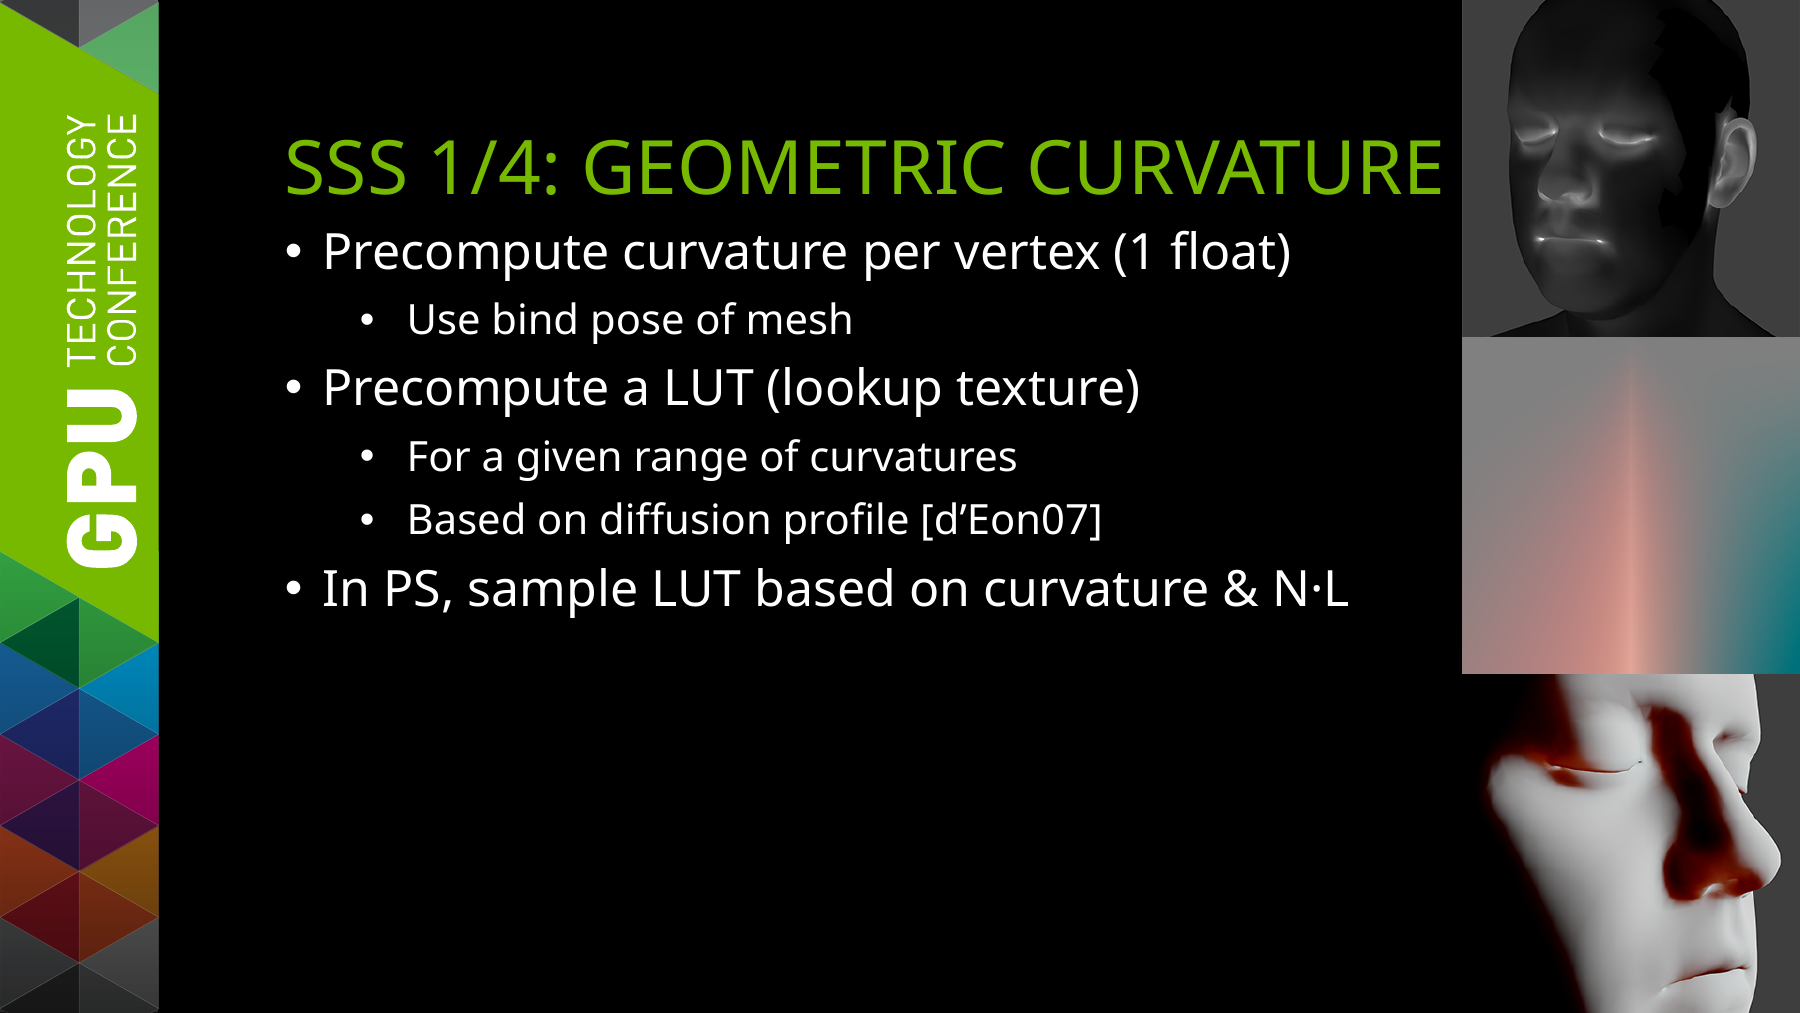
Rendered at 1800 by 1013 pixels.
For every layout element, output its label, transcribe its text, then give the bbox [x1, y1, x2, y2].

title SSS 1/4: Geometric Curvature [269, 42, 1457, 218]
list Precompute curvature per vertex (1 float) Use bind pose of mesh Precompute a LUT (lookup texture) For a given range of curvatures Based on diffusion profile [d’Eon07] In PS, sample LUT based on curvature & N·L [269, 218, 1457, 971]
picture [1462, 0, 1800, 1013]
